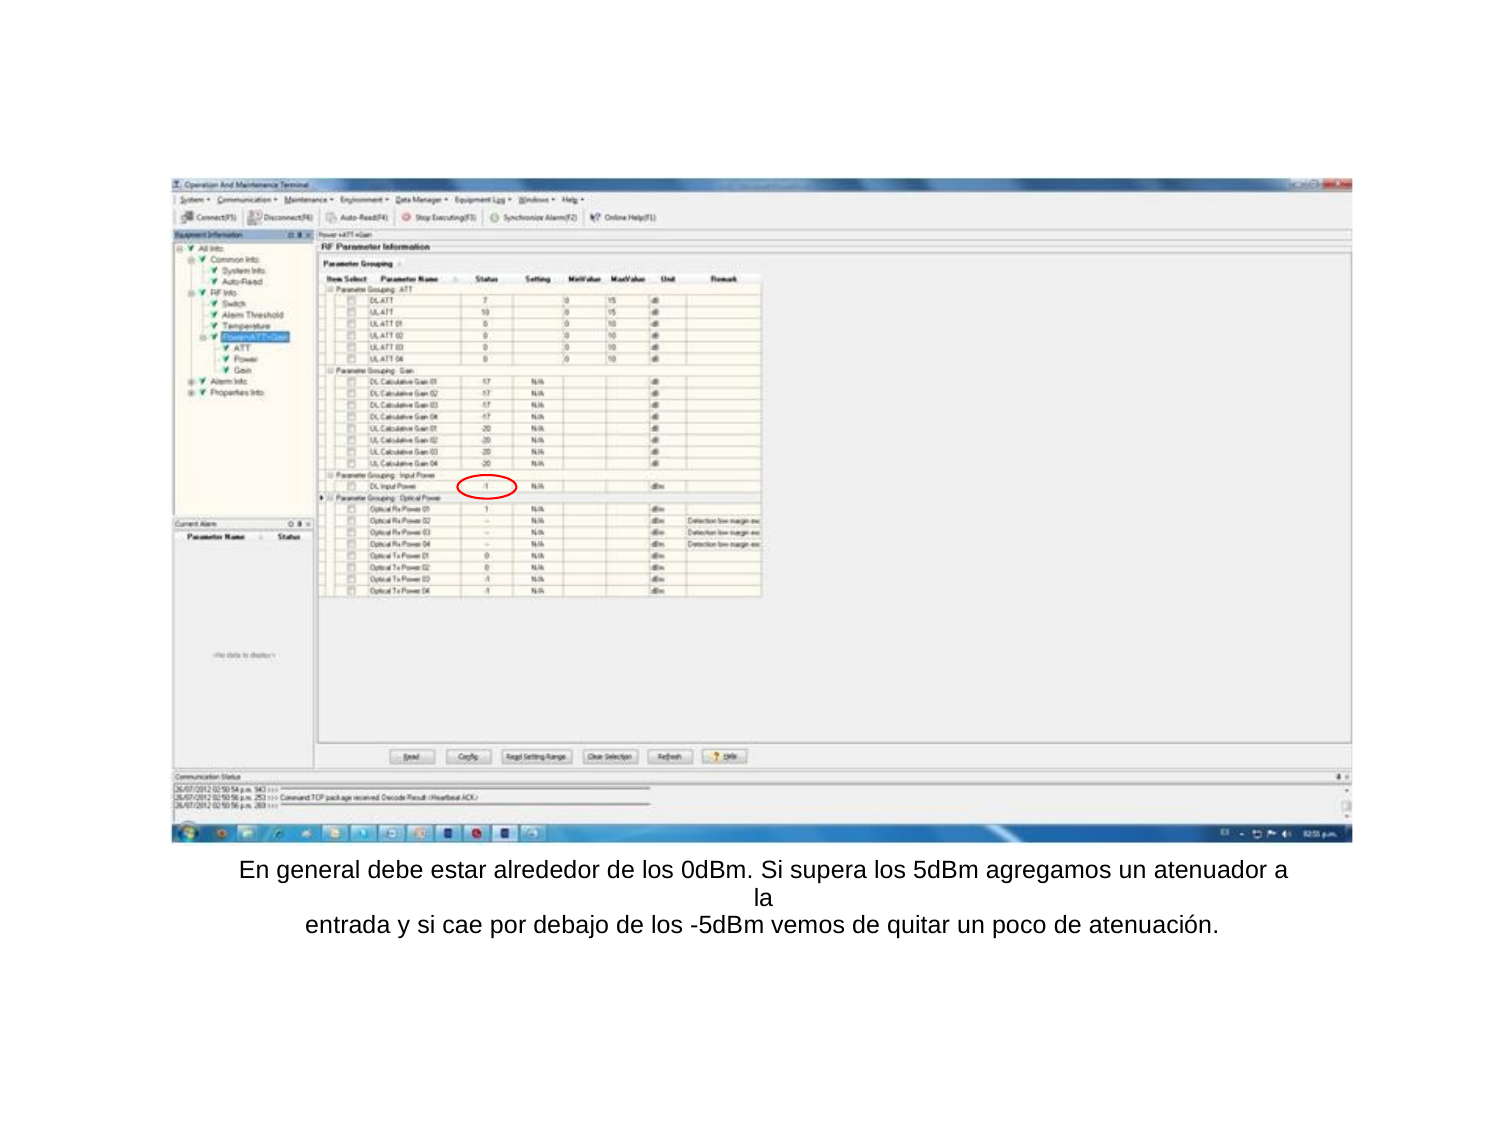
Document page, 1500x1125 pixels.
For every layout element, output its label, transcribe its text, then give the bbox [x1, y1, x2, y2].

text_box [457, 475, 517, 499]
text_box En general debe estar alrededor de los 0dBm. Si supera los 5dBm agregamos un atenuador a la entrada y si cae por debajo de los -5dBm vemos de quitar un poco de atenuación. [227, 855, 1300, 915]
text_box [169, 177, 1353, 846]
